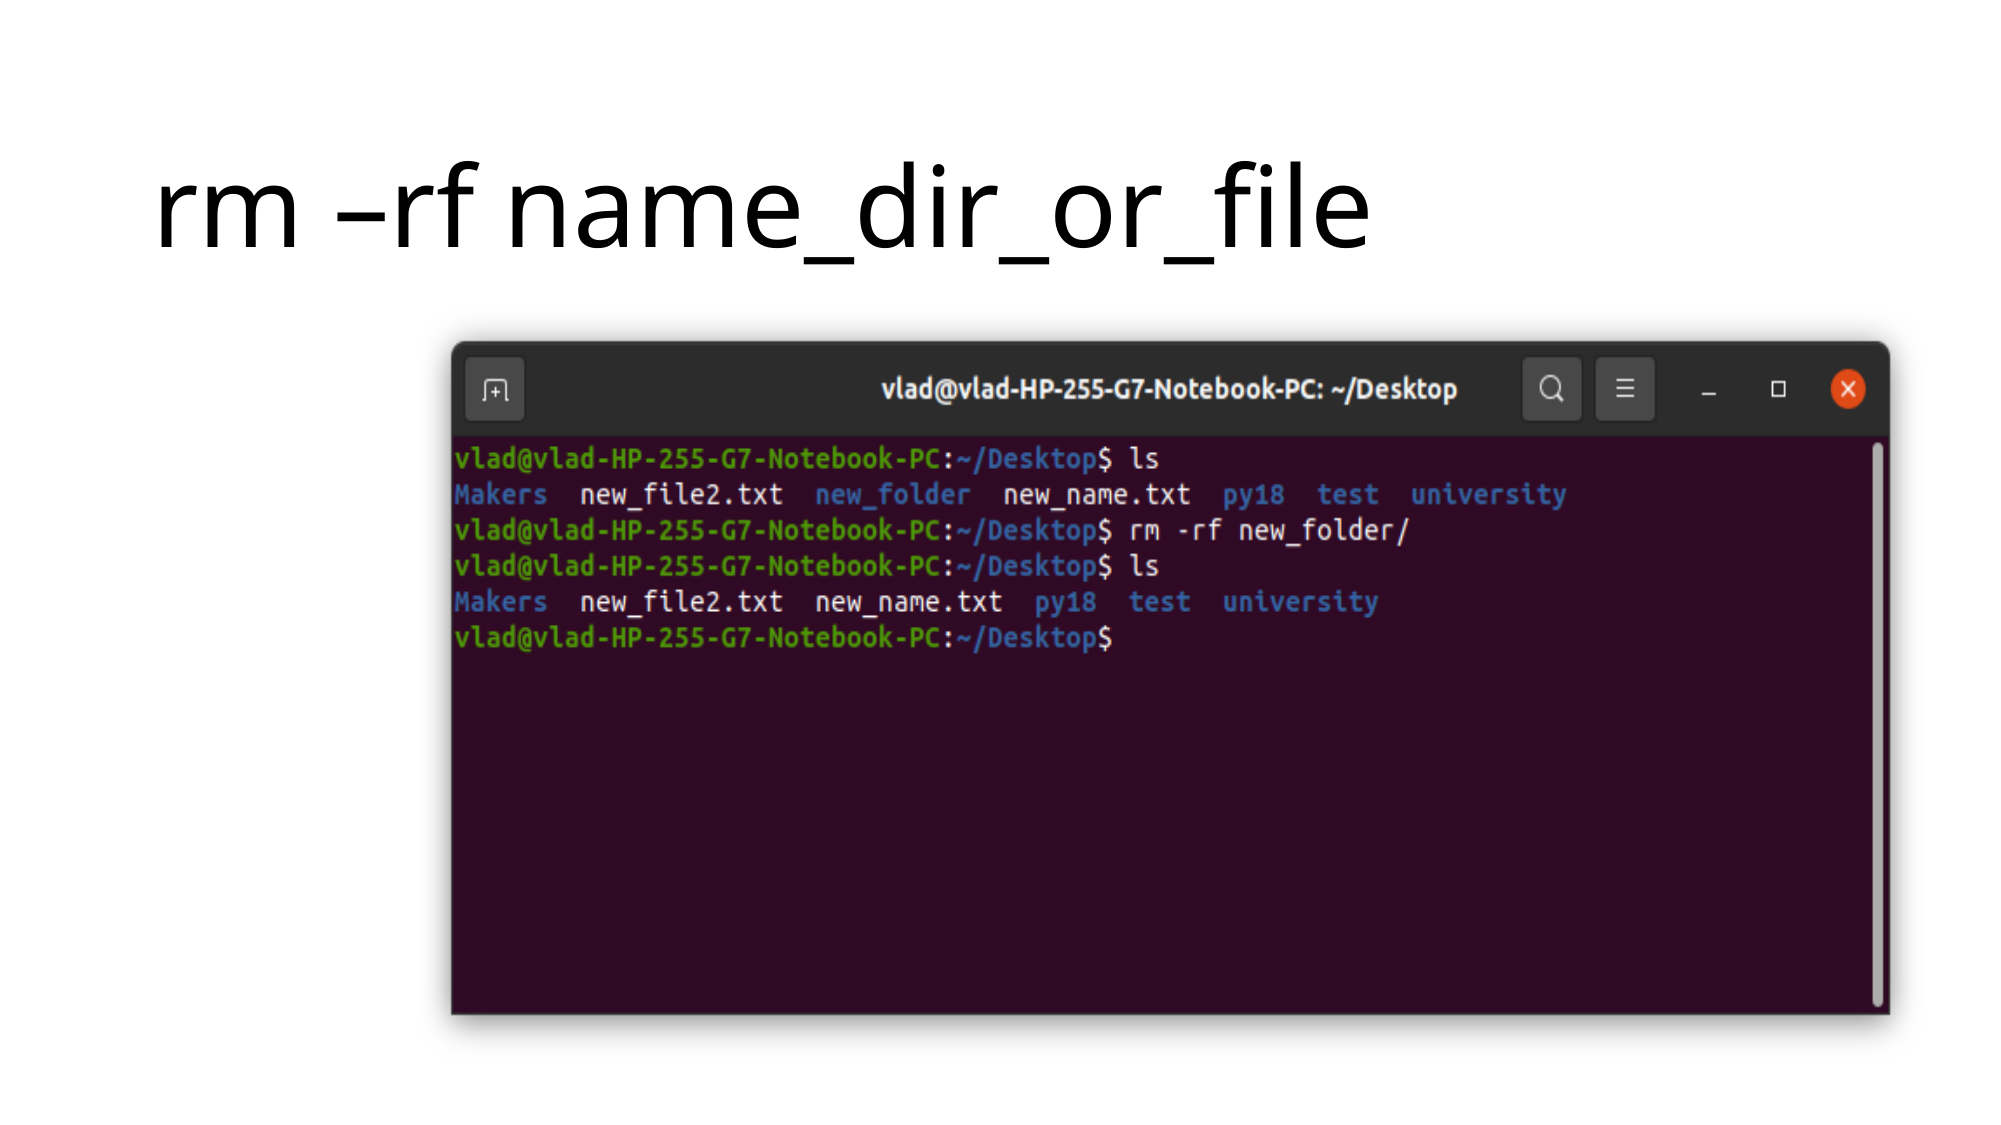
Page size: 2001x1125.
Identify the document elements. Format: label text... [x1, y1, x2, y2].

title rm –rf name_dir_or_file [137, 59, 1863, 278]
picture [408, 298, 1934, 1071]
